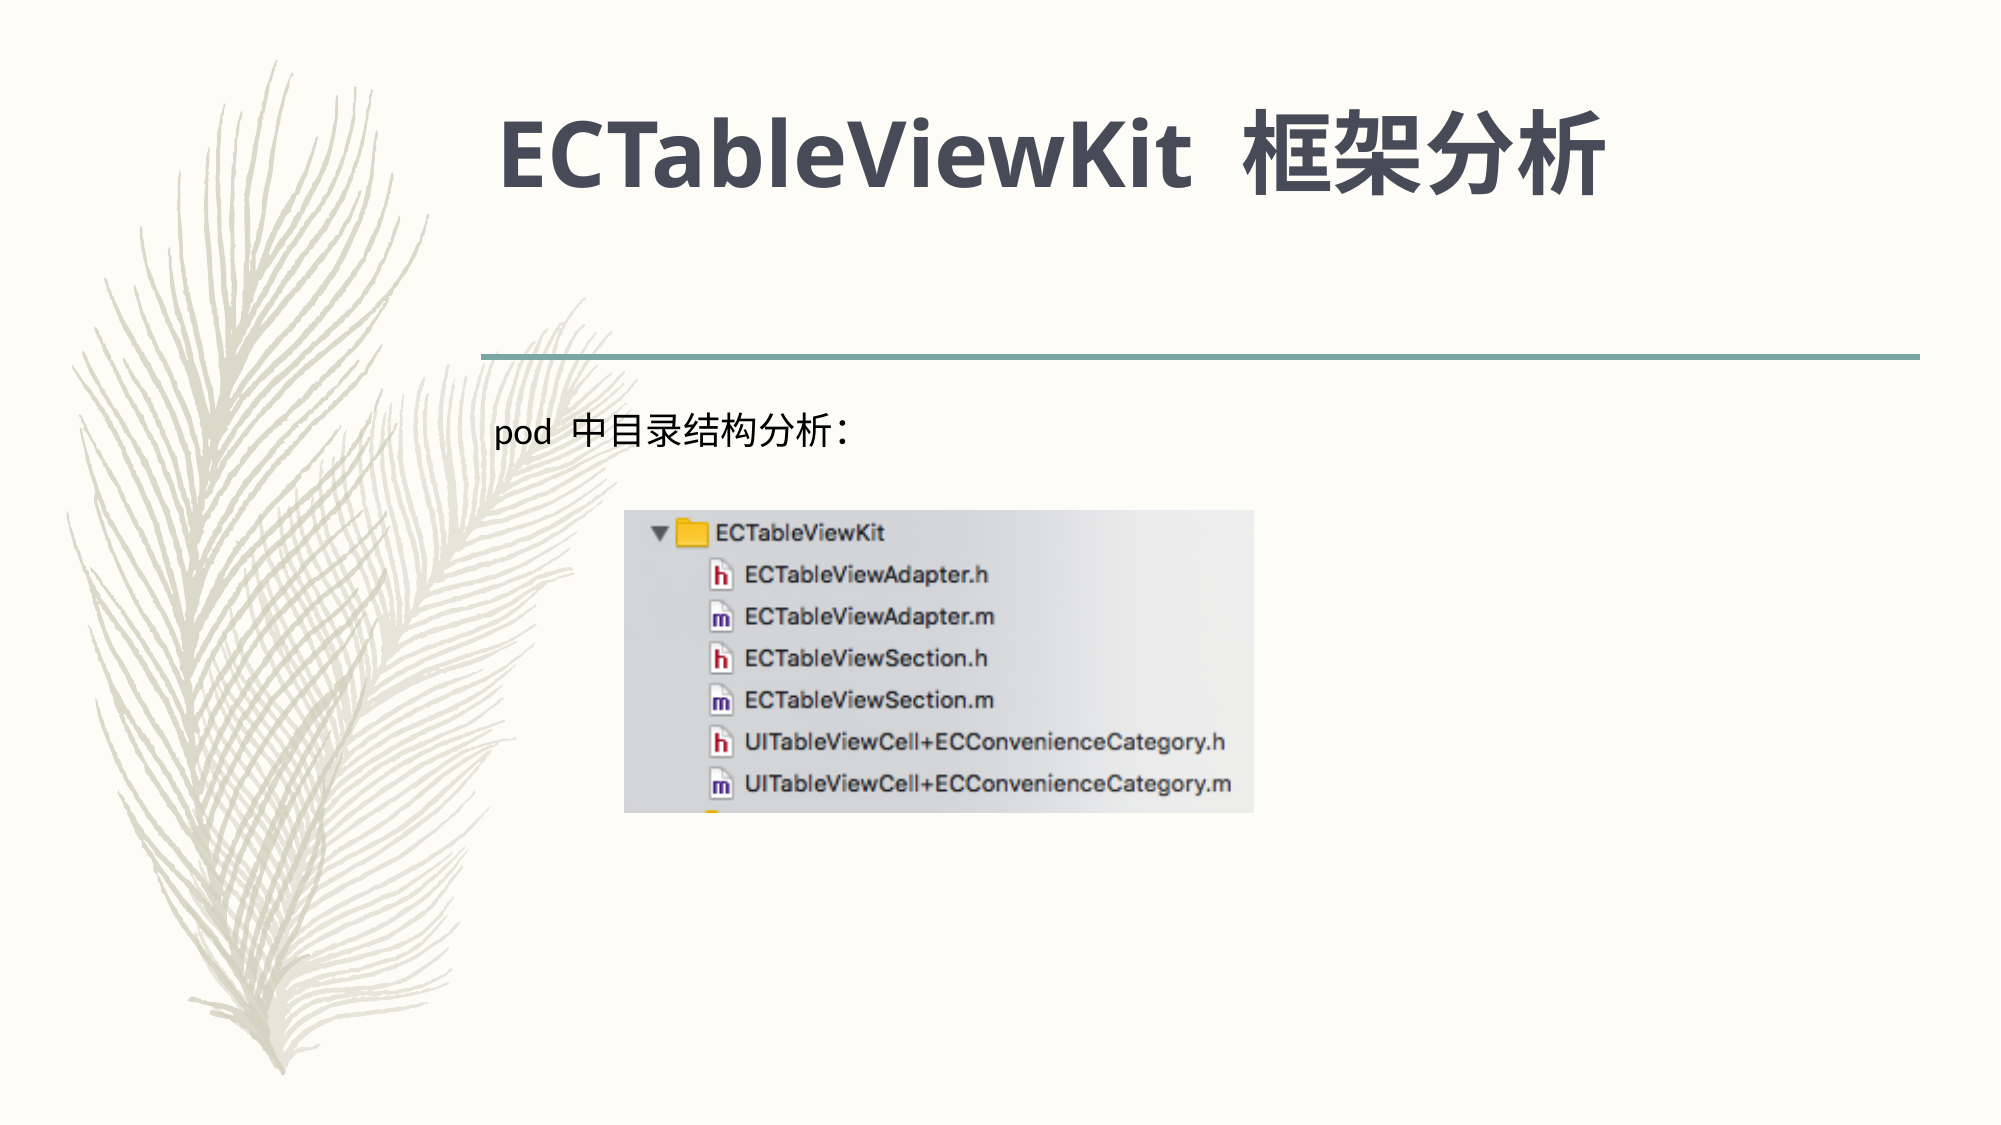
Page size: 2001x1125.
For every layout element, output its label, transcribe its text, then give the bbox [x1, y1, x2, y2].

title ECTableViewKit 框架分析 [481, 93, 1920, 350]
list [623, 510, 1254, 813]
text_box pod 中目录结构分析： [479, 399, 886, 460]
